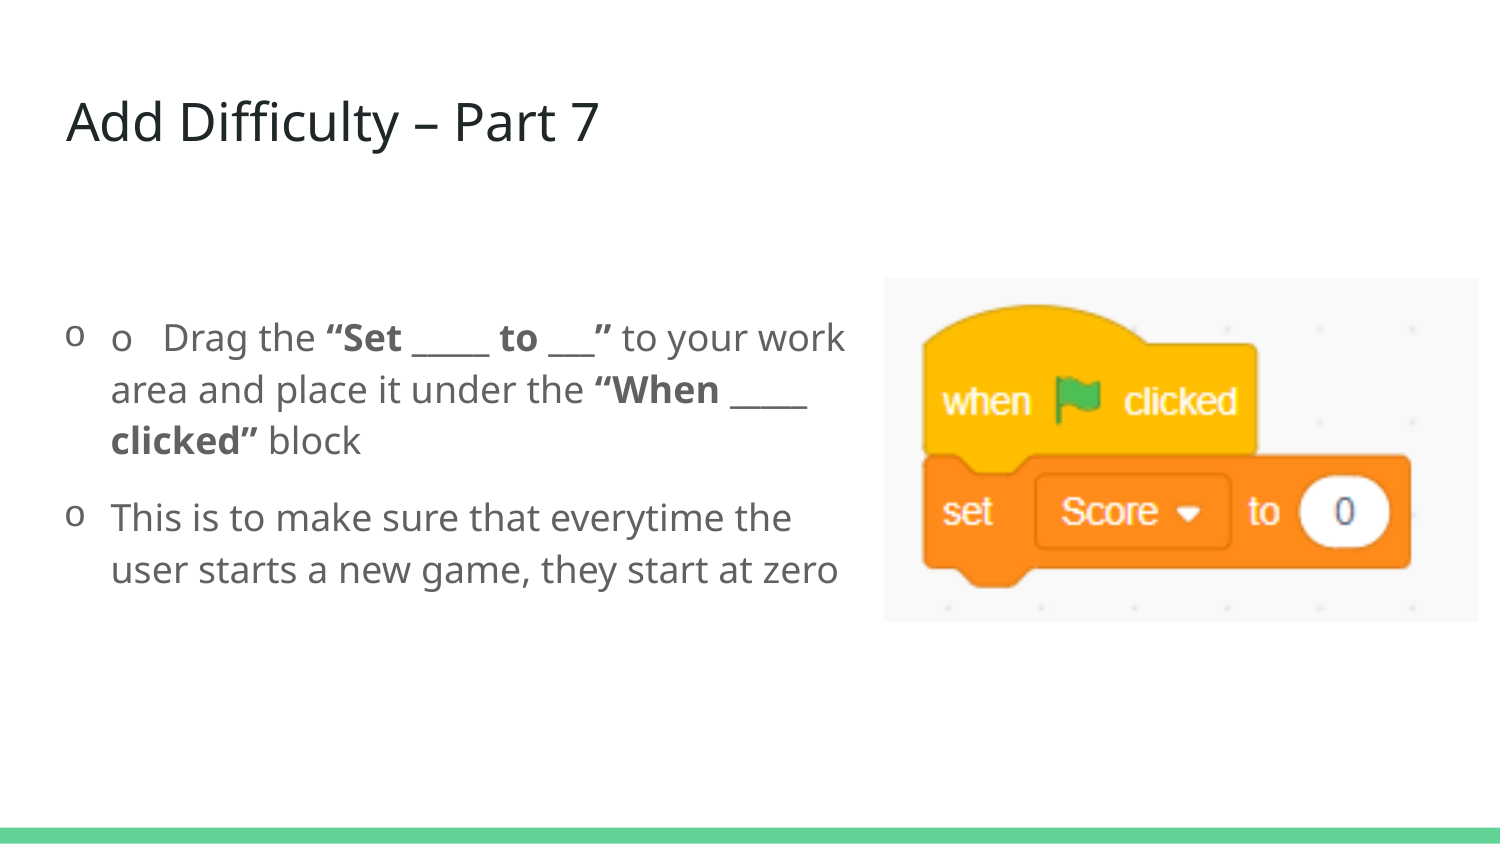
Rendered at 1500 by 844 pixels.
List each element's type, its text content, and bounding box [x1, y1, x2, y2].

picture [884, 278, 1478, 622]
title Add Difficulty – Part 7 [51, 72, 1449, 167]
list o Drag the “Set _____ to ___” to your work area and place it under the “When _____ clicked” block This is to make sure that everytime the user starts a new game, they start at zero [48, 222, 885, 622]
